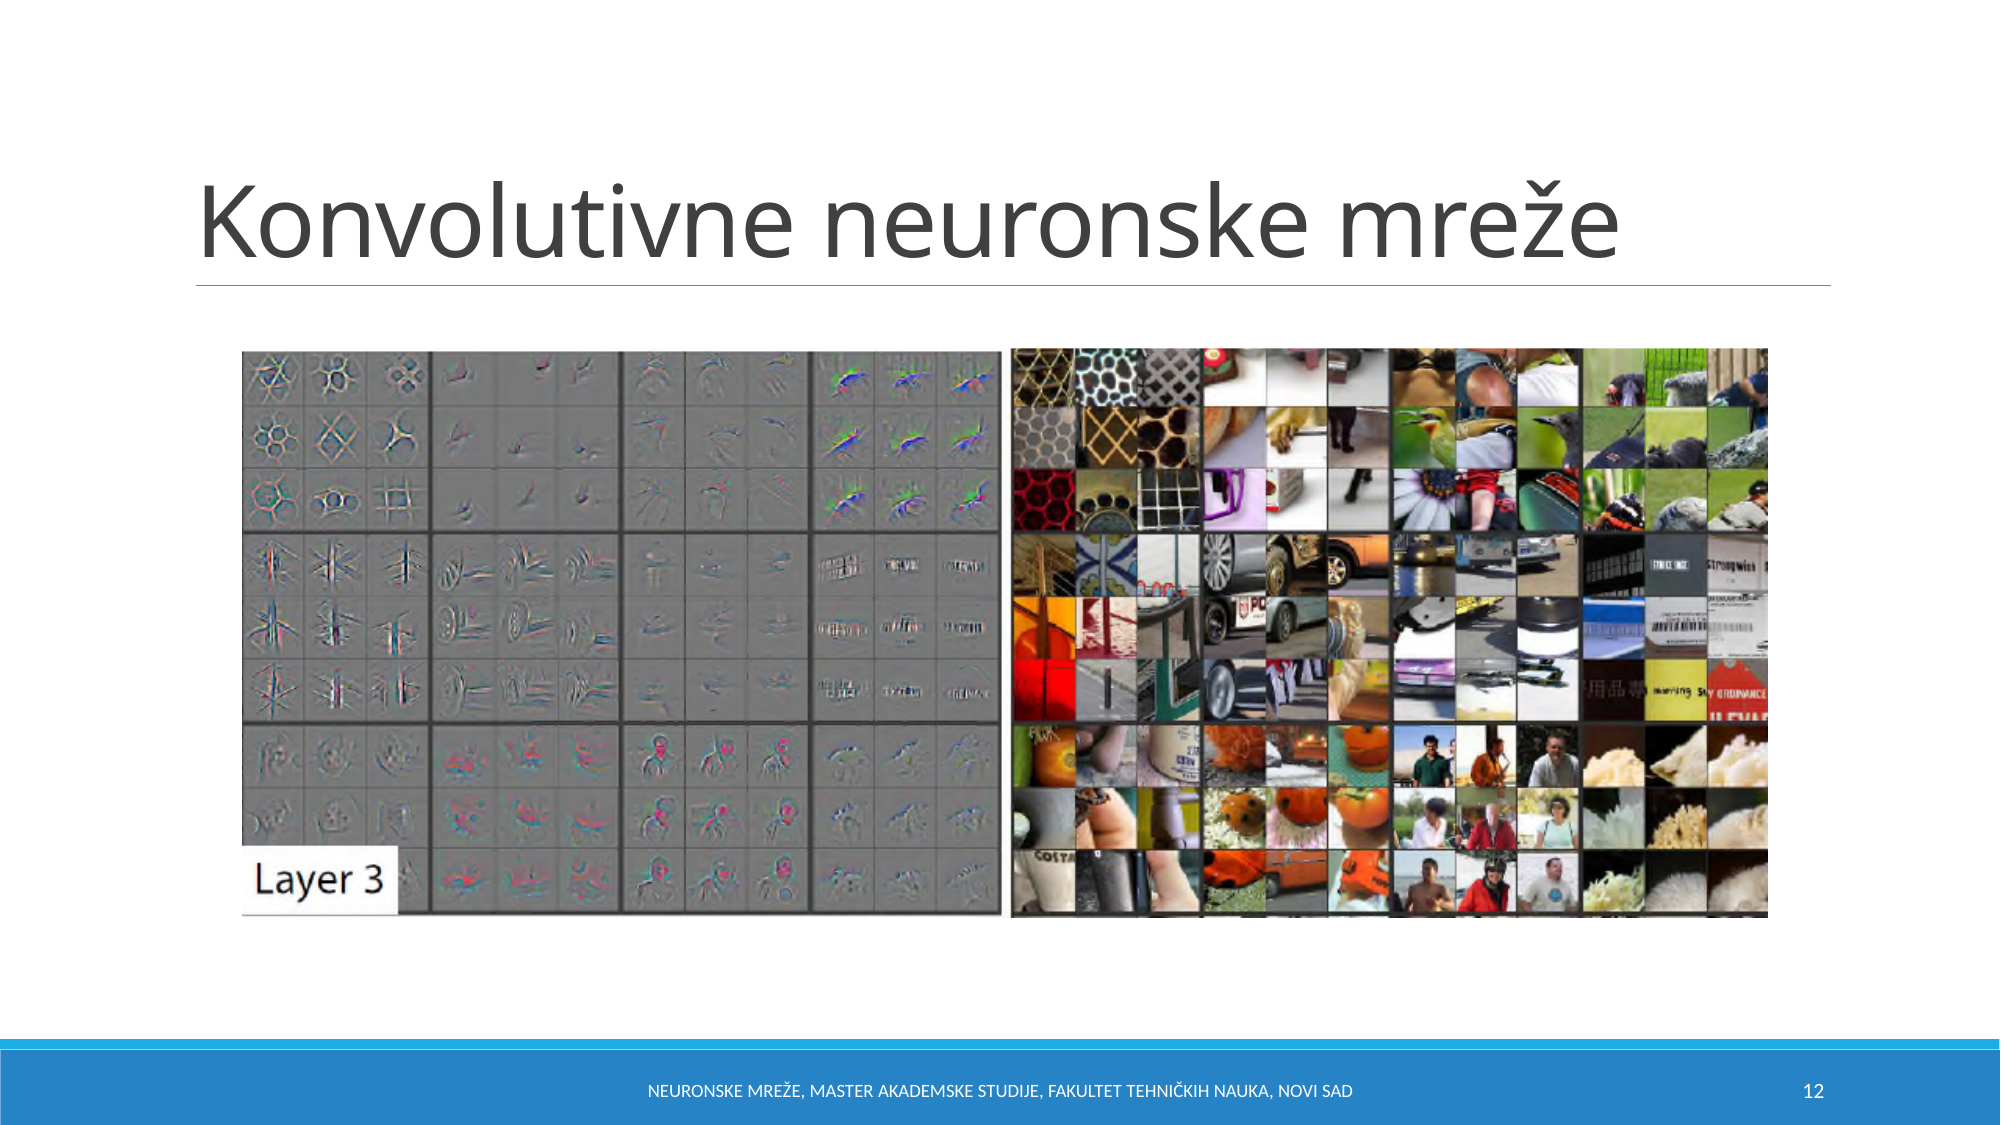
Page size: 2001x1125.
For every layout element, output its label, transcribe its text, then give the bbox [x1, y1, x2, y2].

slide_number 12 [1624, 1059, 1840, 1120]
title Konvolutivne neuronske mreže [180, 47, 1830, 285]
footer Neuronske mreže, Master akademske studije, Fakultet tehničkih nauka, Novi Sad [604, 1059, 1396, 1120]
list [241, 347, 1768, 919]
